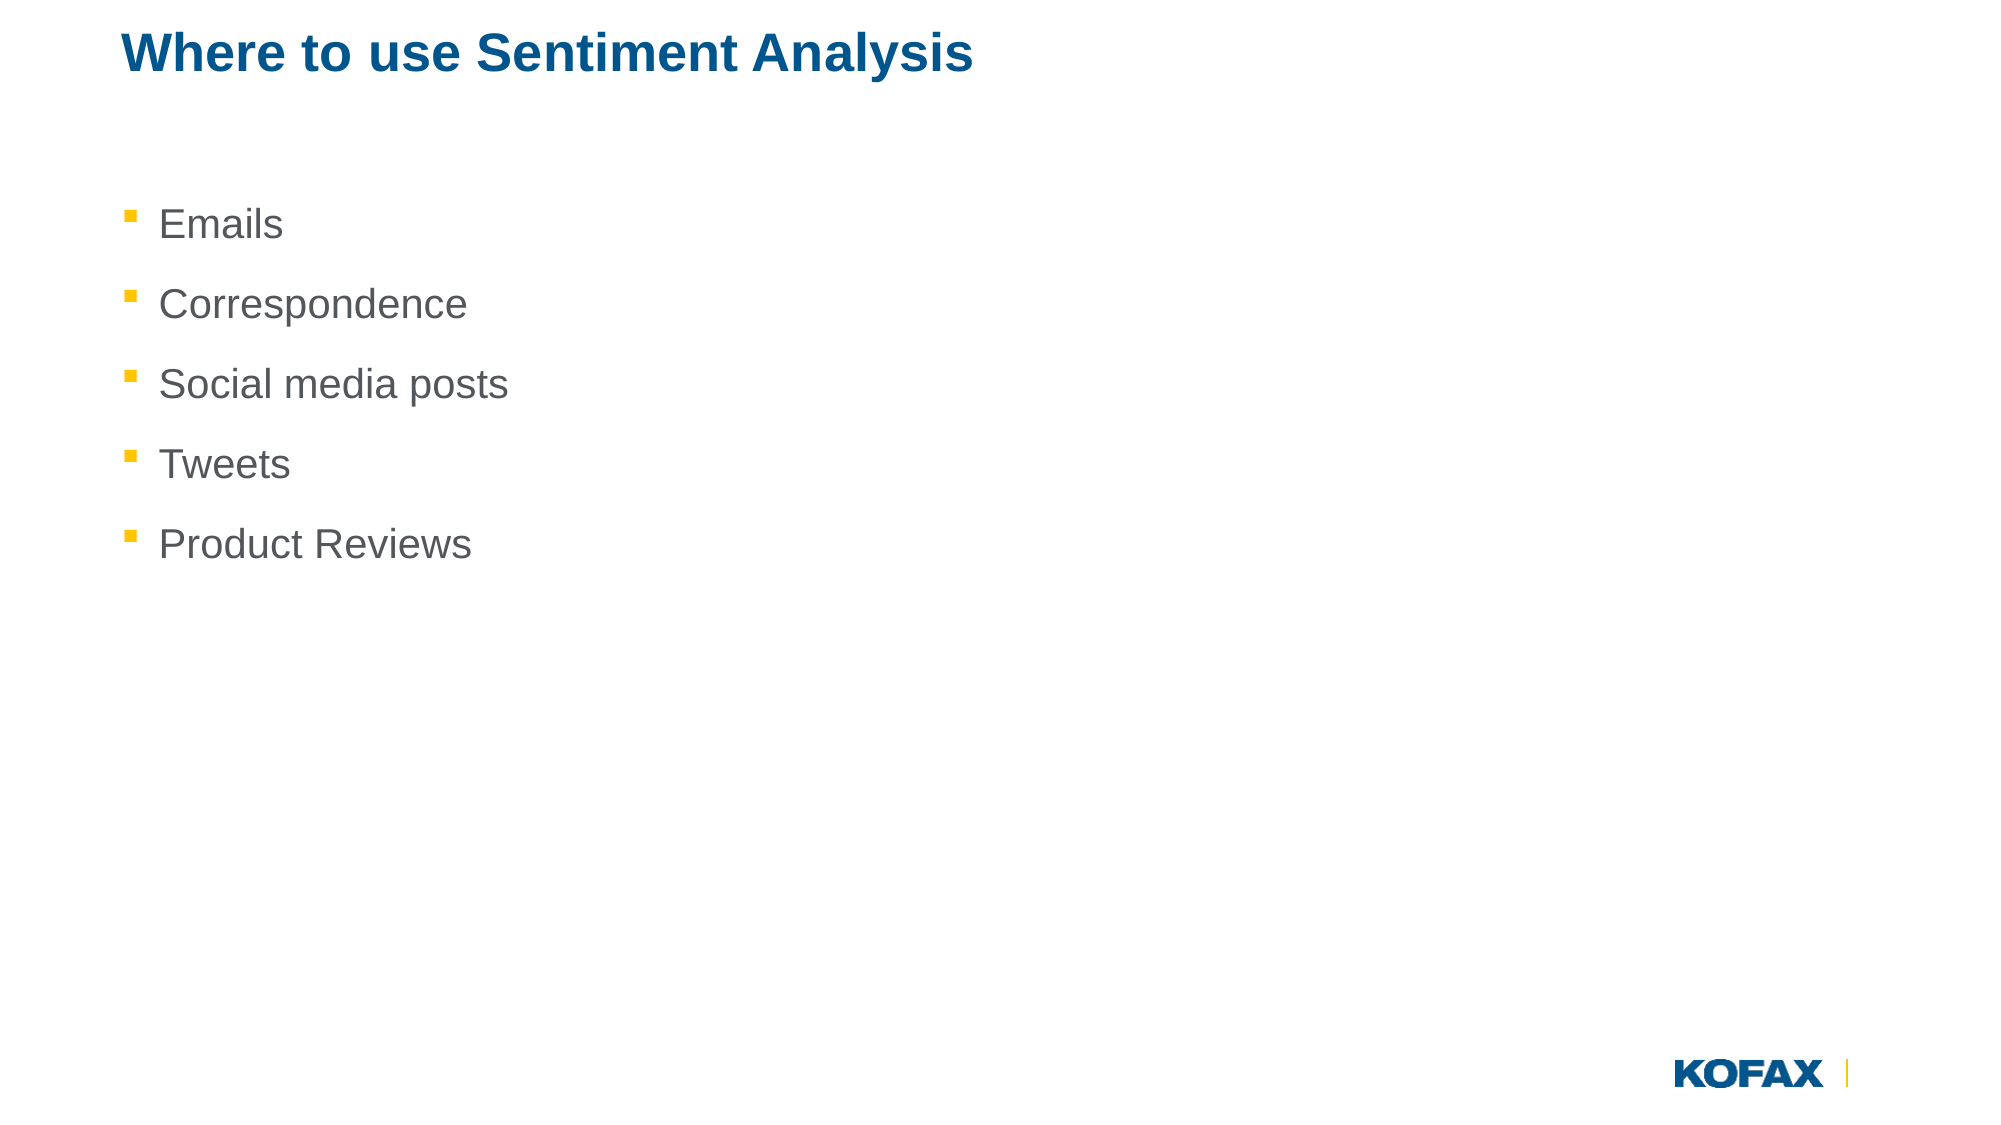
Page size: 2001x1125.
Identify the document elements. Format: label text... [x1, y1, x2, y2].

picture [1675, 1059, 1824, 1088]
list Emails Correspondence Social media posts Tweets Product Reviews [105, 162, 1895, 998]
title Where to use Sentiment Analysis [105, 22, 1895, 162]
